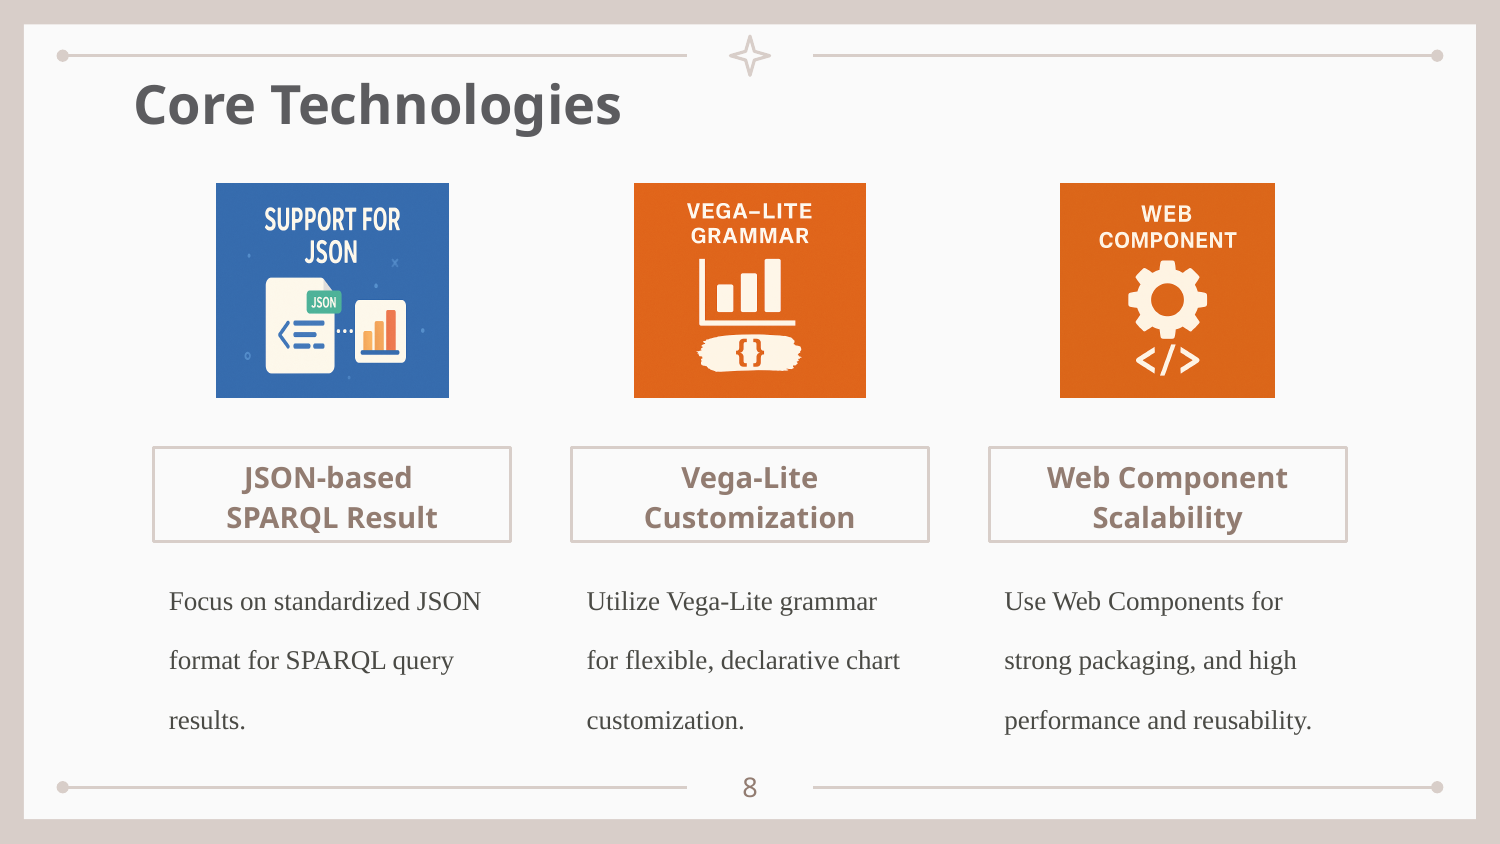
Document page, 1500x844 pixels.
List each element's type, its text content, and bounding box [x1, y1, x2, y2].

picture [215, 183, 449, 398]
picture [633, 183, 867, 398]
picture [1060, 183, 1275, 398]
subtitle Use Web Components for strong packaging, and high performance and reusability. [989, 543, 1347, 752]
subtitle Web Component Scalability [988, 446, 1348, 543]
slide_number 8 [705, 755, 795, 810]
subtitle JSON-based SPARQL Result [152, 446, 512, 543]
title Core Technologies [118, 55, 1382, 150]
subtitle Vega-Lite Customization [570, 446, 930, 543]
subtitle Focus on standardized JSON format for SPARQL query results. [153, 543, 511, 752]
subtitle Utilize Vega-Lite grammar for flexible, declarative chart customization. [571, 543, 929, 752]
